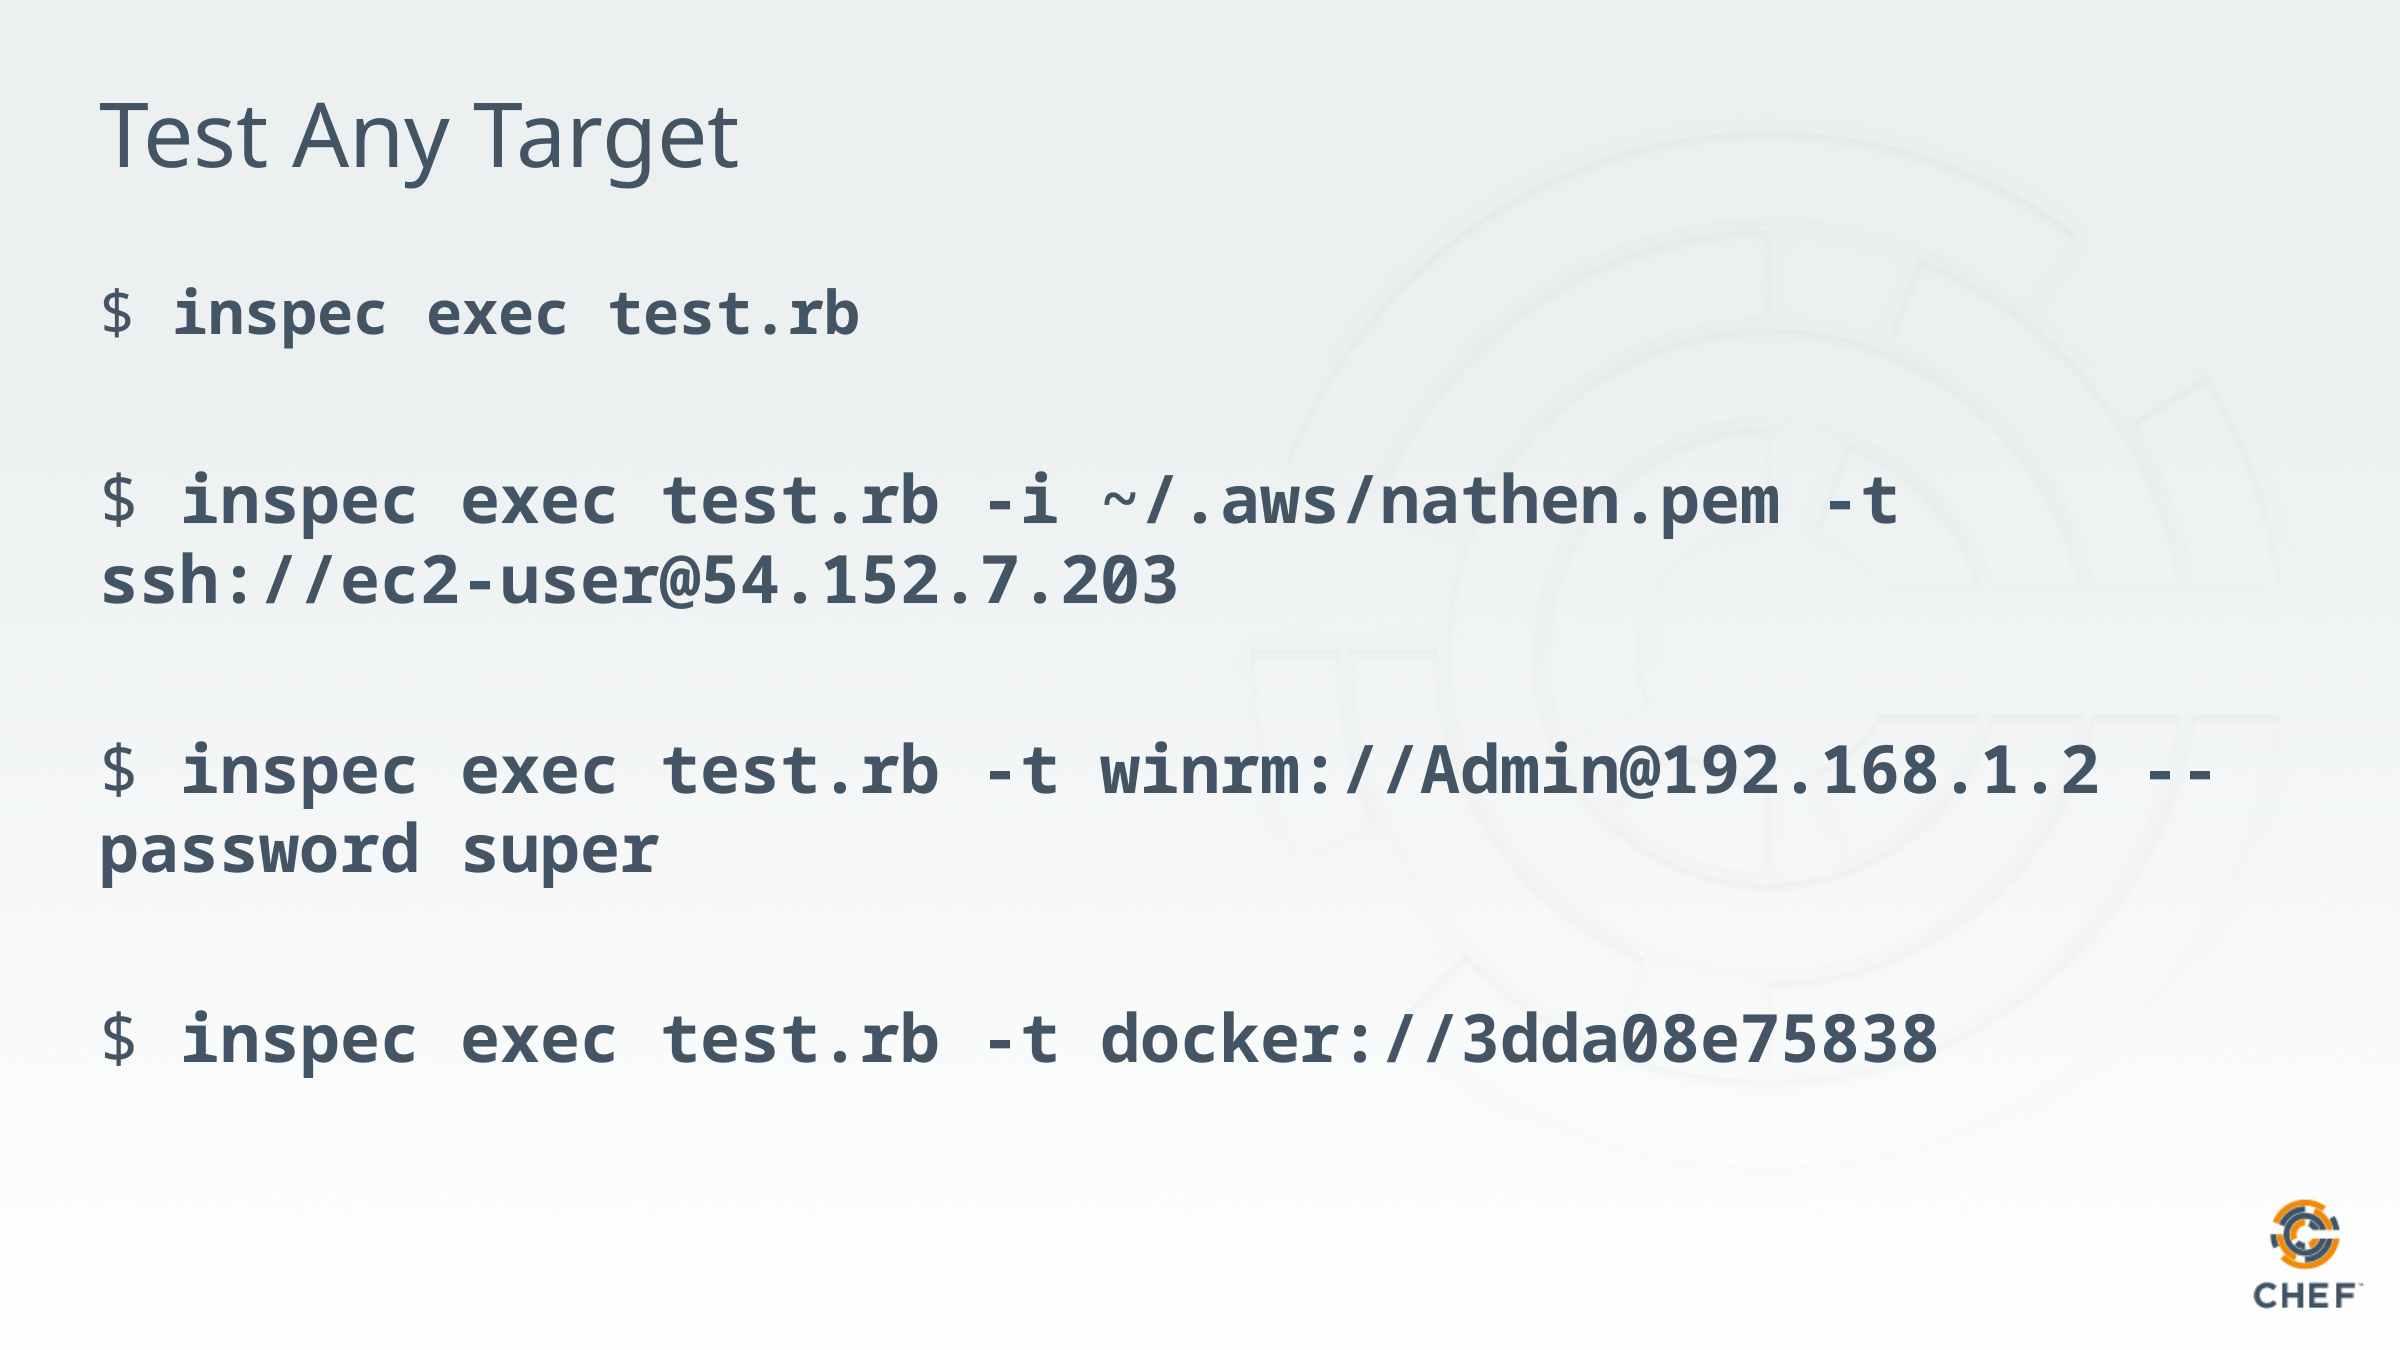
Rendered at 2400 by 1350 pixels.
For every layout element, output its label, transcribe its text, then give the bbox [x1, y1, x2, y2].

list $ inspec exec test.rb $ inspec exec test.rb -i ~/.aws/nathen.pem -t ssh://ec2-user@54.152.7.203 $ inspec exec test.rb -t winrm://Admin@192.168.1.2 --password super $ inspec exec test.rb -t docker://3dda08e75838 [99, 274, 2300, 1296]
picture [0, 0, 2400, 1350]
title Test Any Target [99, 90, 2300, 190]
